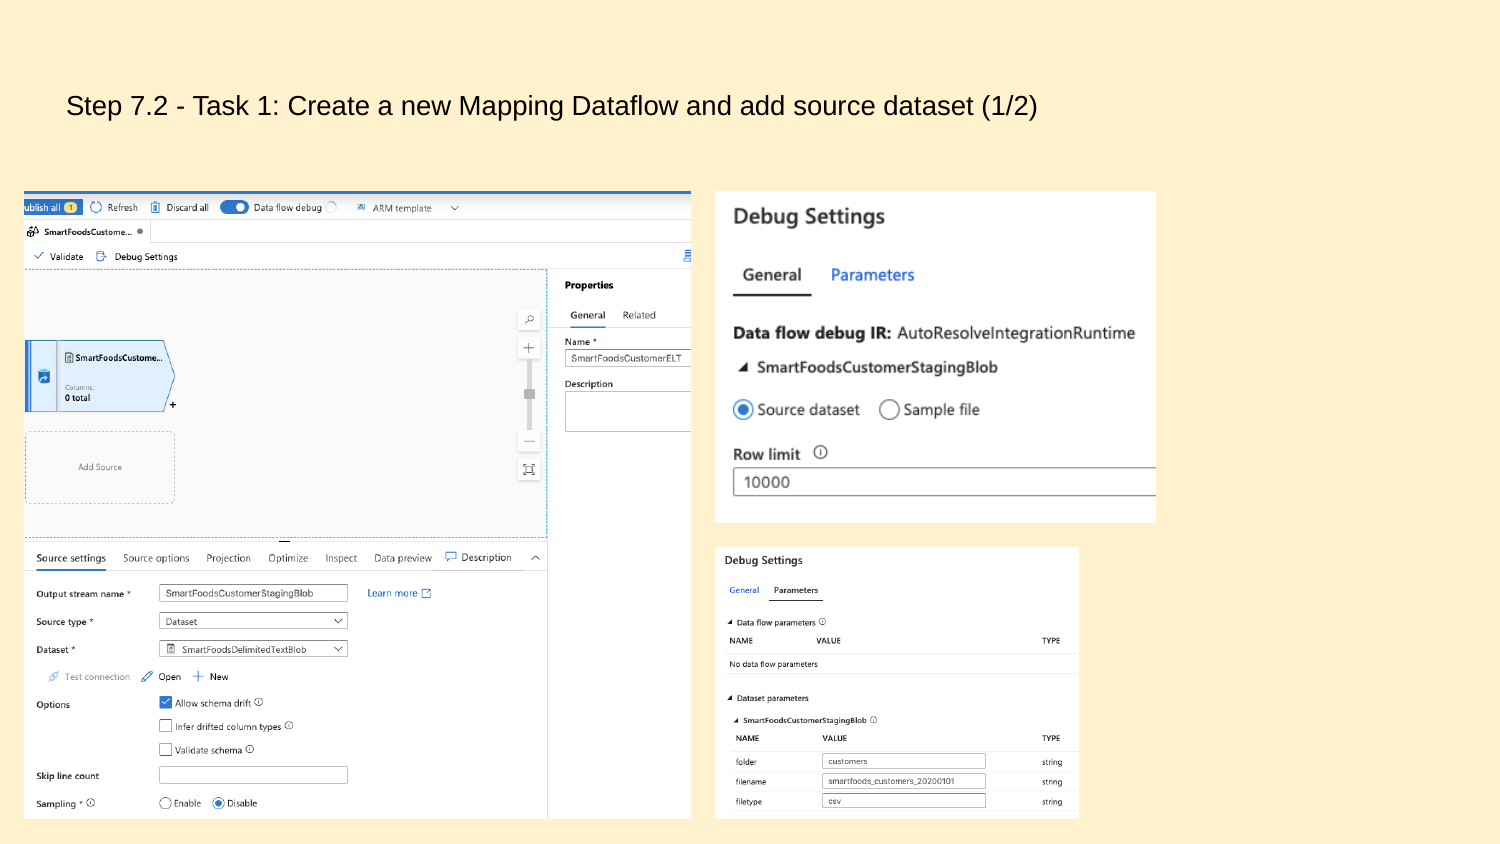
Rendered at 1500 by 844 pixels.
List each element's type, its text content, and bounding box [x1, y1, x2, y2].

picture [715, 191, 1156, 523]
title Step 7.2 - Task 1: Create a new Mapping Dataflow and add source dataset (1/2) [51, 72, 1449, 167]
picture [24, 191, 691, 819]
picture [715, 546, 1079, 819]
